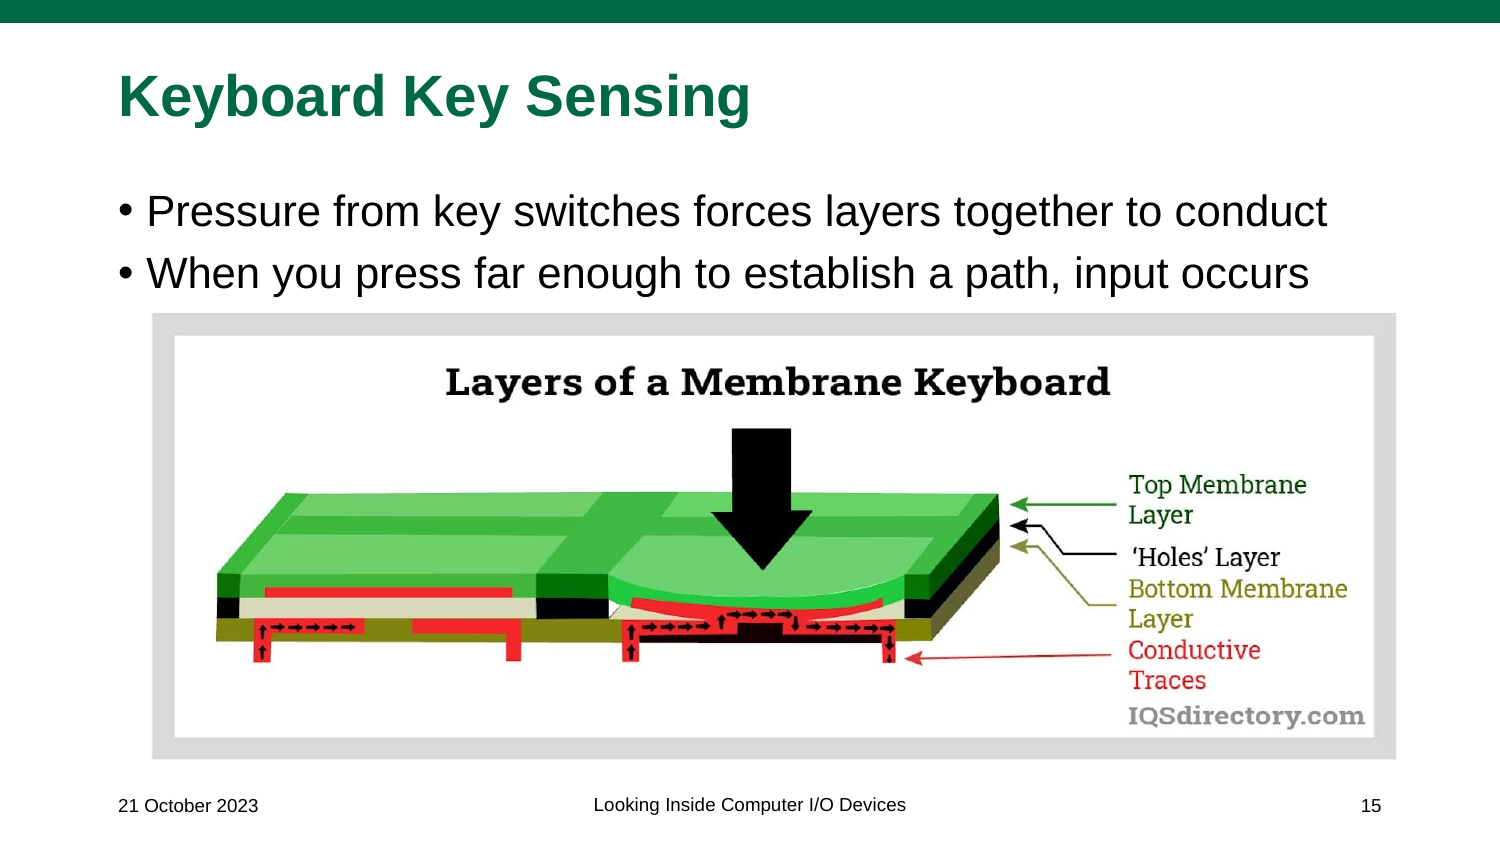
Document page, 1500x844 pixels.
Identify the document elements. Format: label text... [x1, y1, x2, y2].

footer Looking Inside Computer I/O Devices [345, 781, 1155, 827]
picture [151, 312, 1397, 760]
title Keyboard Key Sensing [103, 44, 1397, 150]
list Pressure from key switches forces layers together to conduct When you press far enough to establish a path, input occurs [103, 180, 1397, 760]
slide_number 15 [1171, 782, 1397, 827]
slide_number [103, 782, 329, 827]
